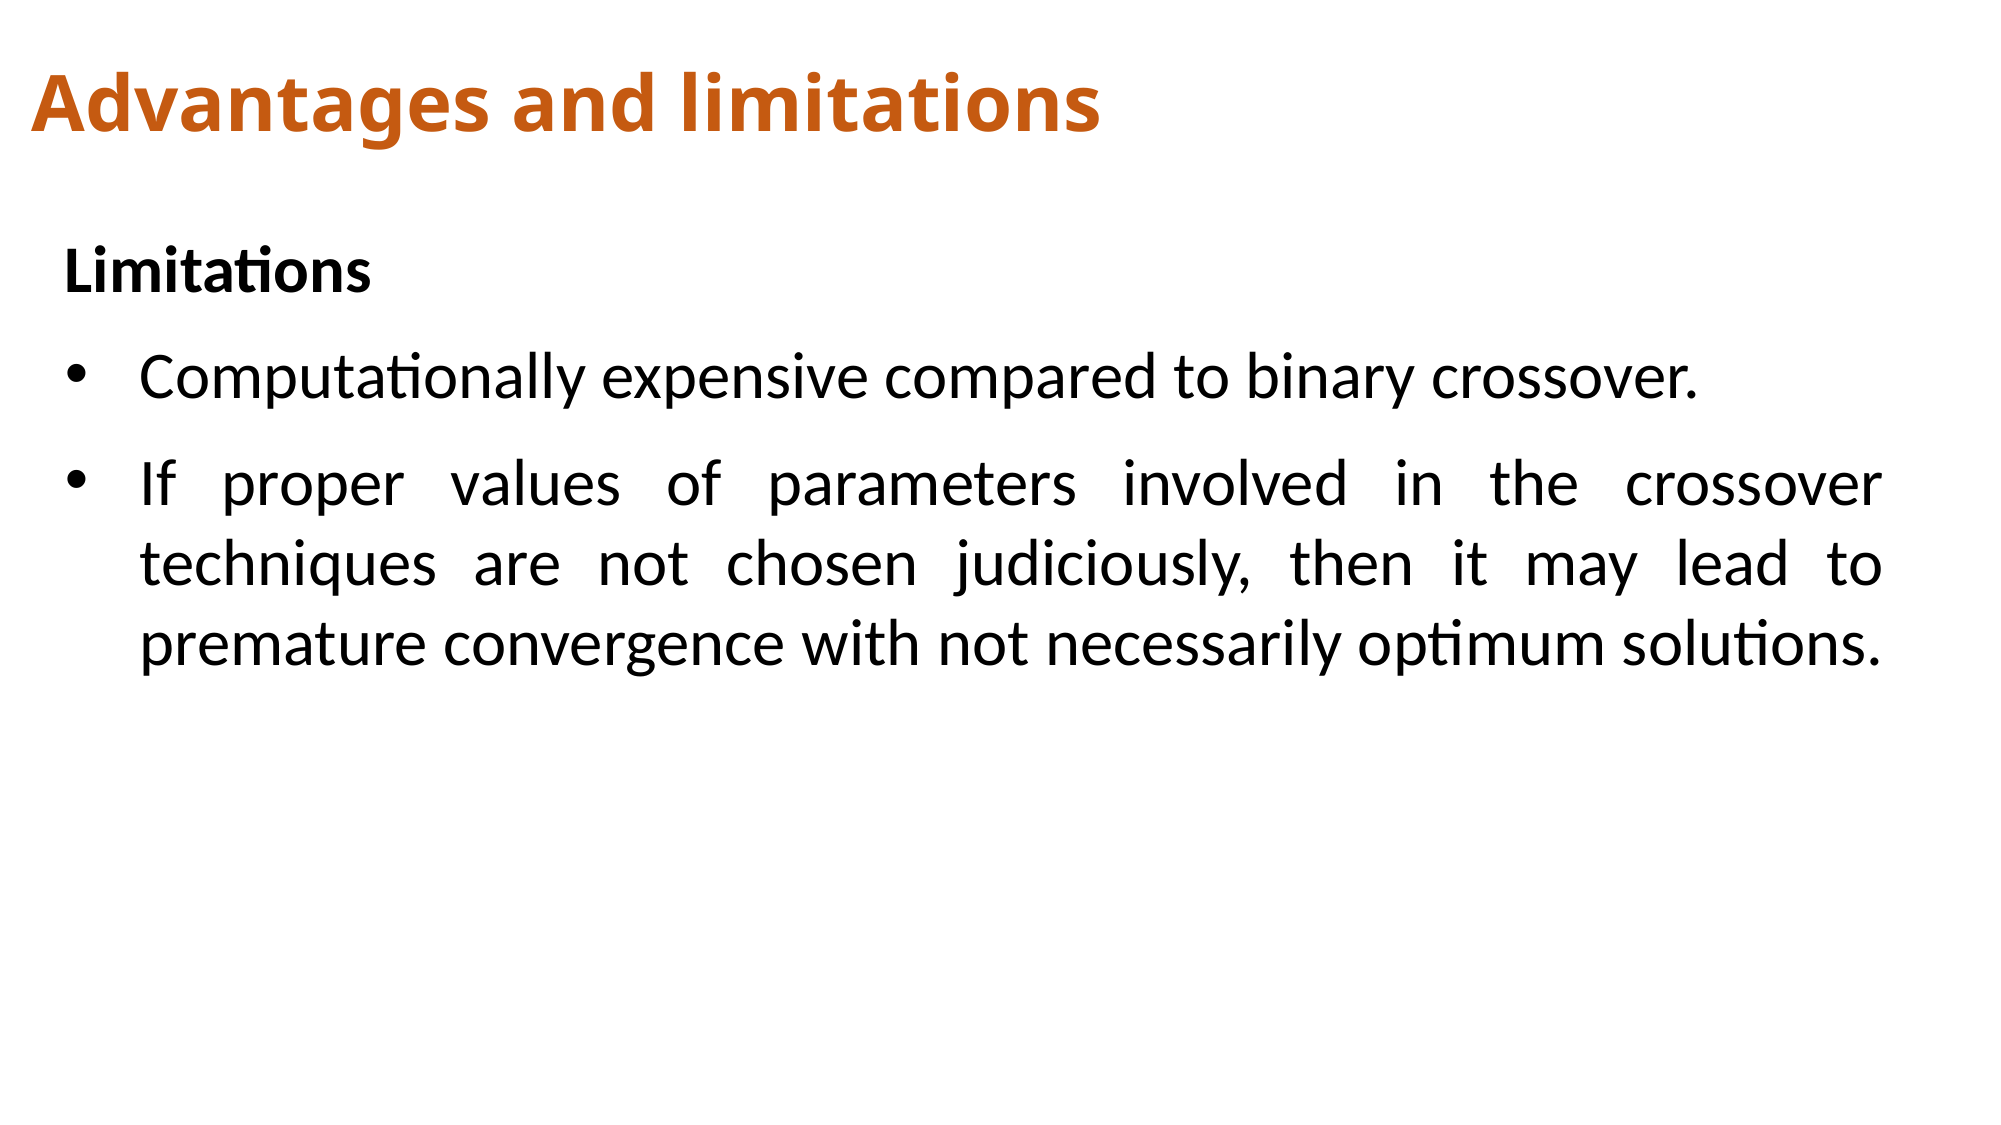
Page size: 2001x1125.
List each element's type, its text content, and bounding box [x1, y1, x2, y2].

text_box Advantages and limitations [16, 45, 2000, 154]
text_box Limitations Computationally expensive compared to binary crossover. If proper values of parameters involved in the crossover techniques are not chosen judiciously, then it may lead to premature convergence with not necessarily optimum solutions. [50, 218, 1900, 686]
